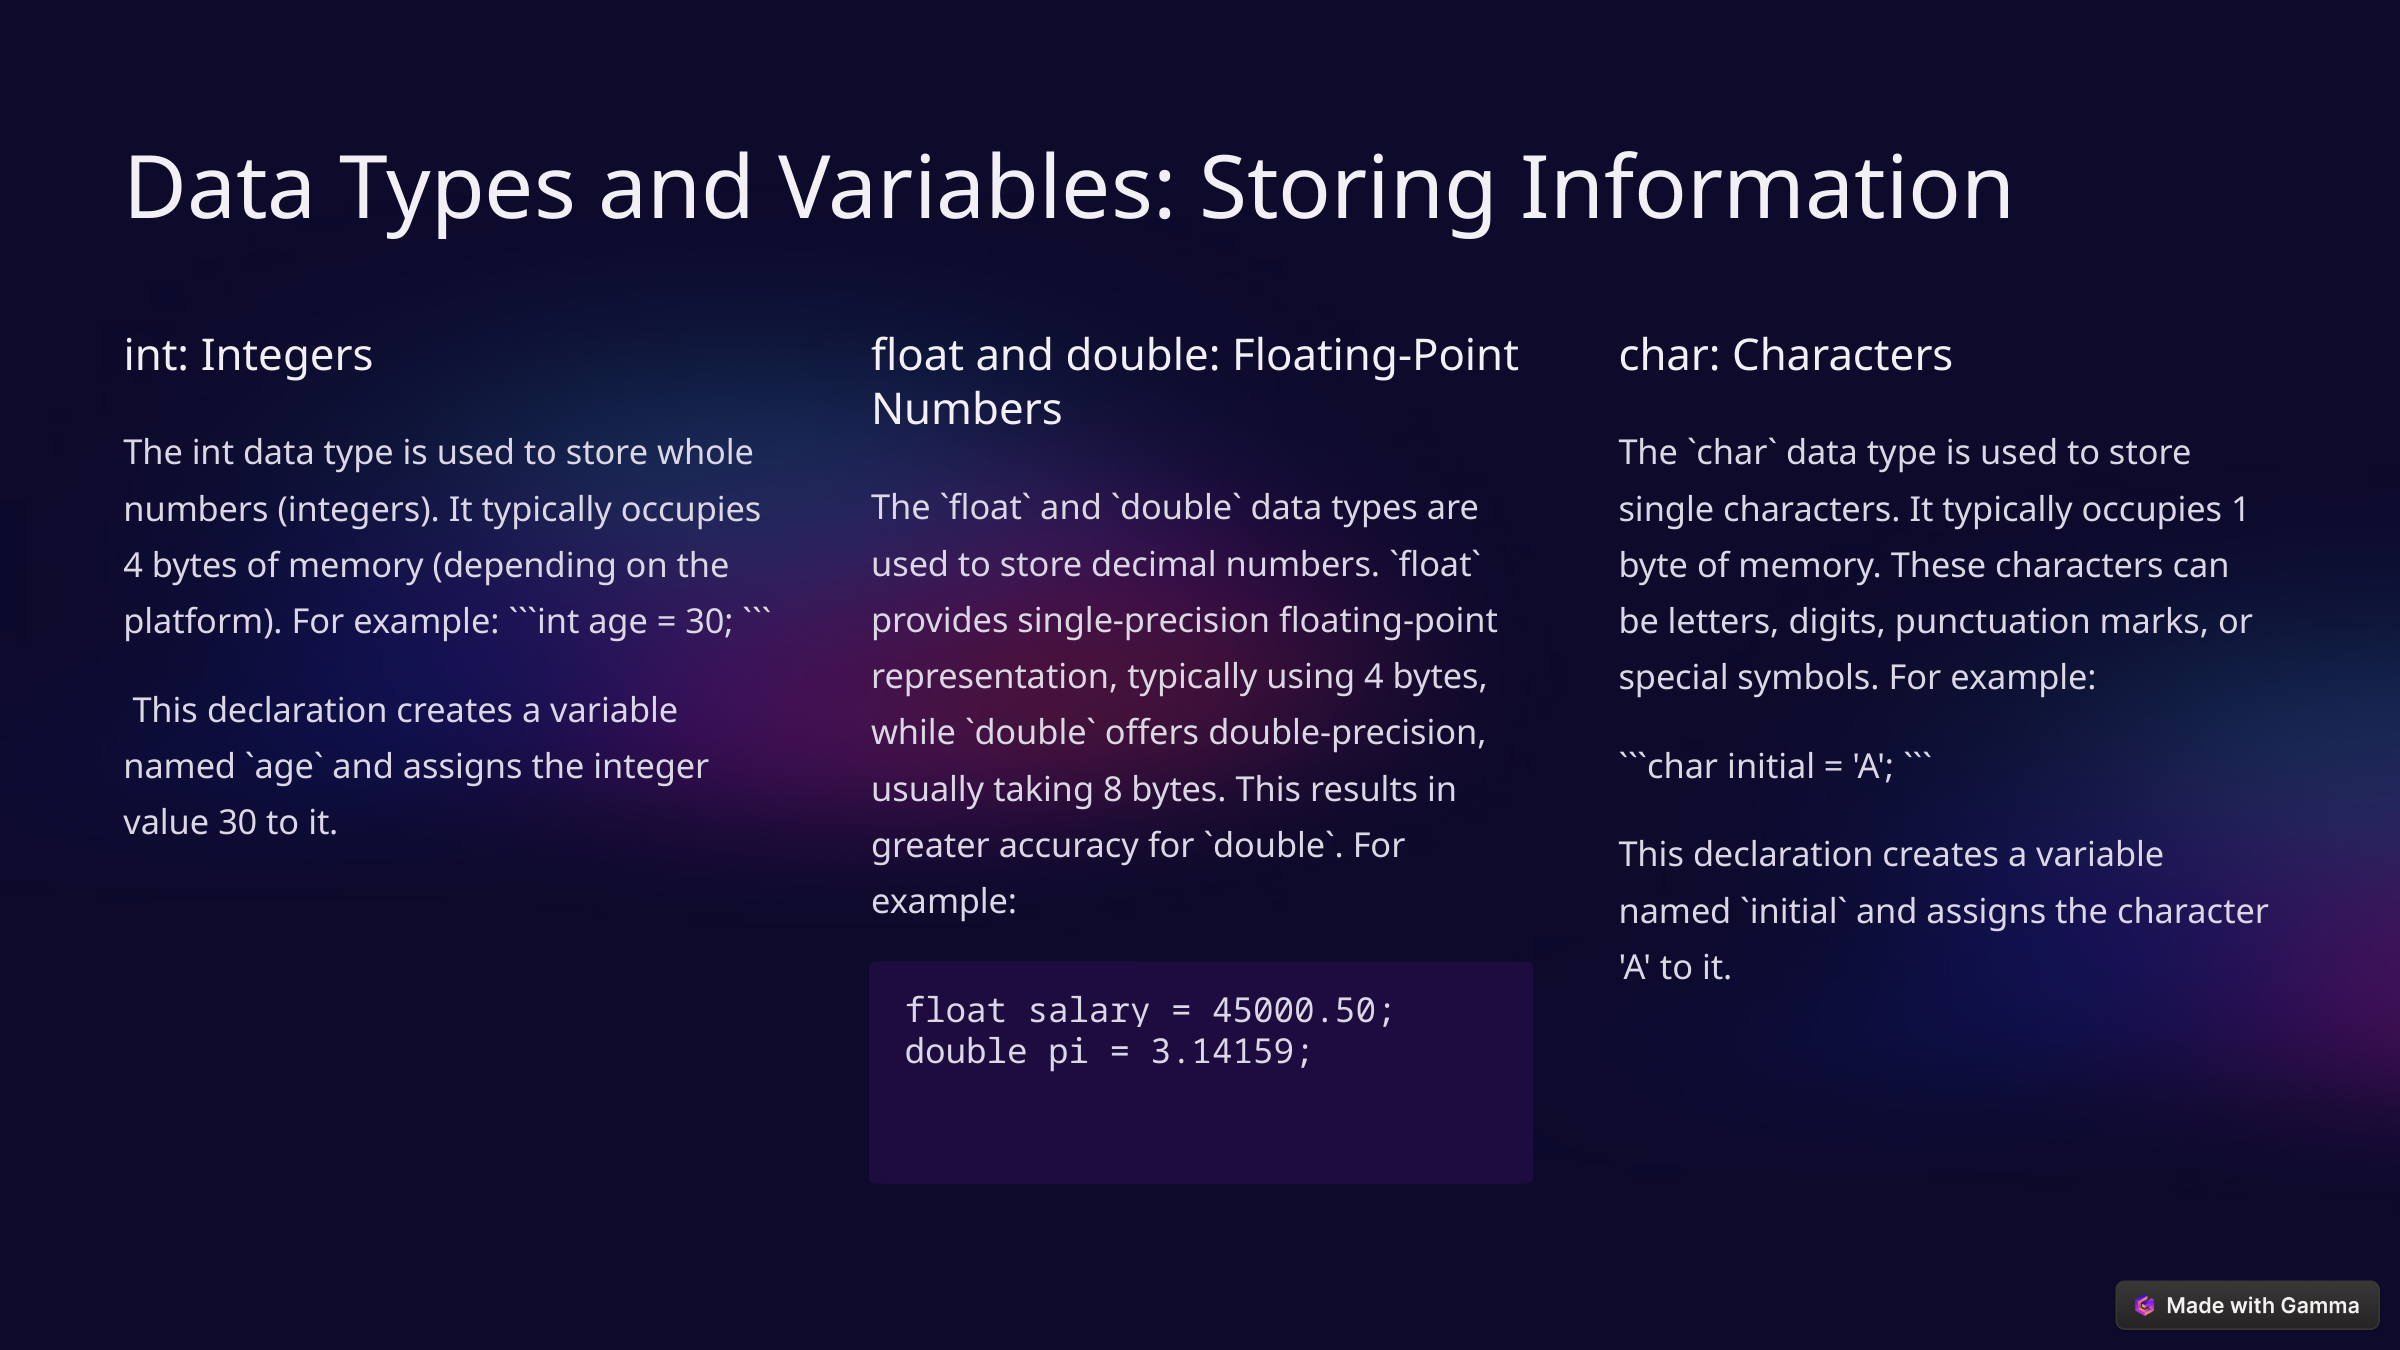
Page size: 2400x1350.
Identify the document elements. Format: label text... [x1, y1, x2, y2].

text_box This declaration creates a variable named `initial` and assigns the character 'A' to it. [1618, 817, 2279, 931]
text_box [869, 961, 1533, 1184]
text_box float and double: Floating-Point Numbers [870, 324, 1532, 436]
text_box The int data type is used to store whole numbers (integers). It typically occupies 4 bytes of memory (depending on the platform). For example: ```int age = 30; ``` [123, 415, 784, 641]
picture [2106, 1271, 2389, 1339]
text_box This declaration creates a variable named `age` and assigns the integer value 30 to it. [123, 672, 784, 786]
text_box ```char initial = 'A'; ``` [1618, 729, 2279, 786]
text_box float salary = 45000.50; double pi = 3.14159; [904, 987, 1498, 1158]
text_box The `char` data type is used to store single characters. It typically occupies 1 byte of memory. These characters can be letters, digits, punctuation marks, or special symbols. For example: [1618, 415, 2279, 698]
text_box Data Types and Variables: Storing Information [123, 126, 2140, 237]
text_box The `float` and `double` data types are used to store decimal numbers. `float` provides single-precision floating-point representation, typically using 4 bytes, while `double` offers double-precision, usually taking 8 bytes. This results in greater accuracy for `double`. For example: [870, 470, 1532, 922]
text_box int: Integers [123, 324, 565, 381]
text_box char: Characters [1618, 324, 2060, 381]
